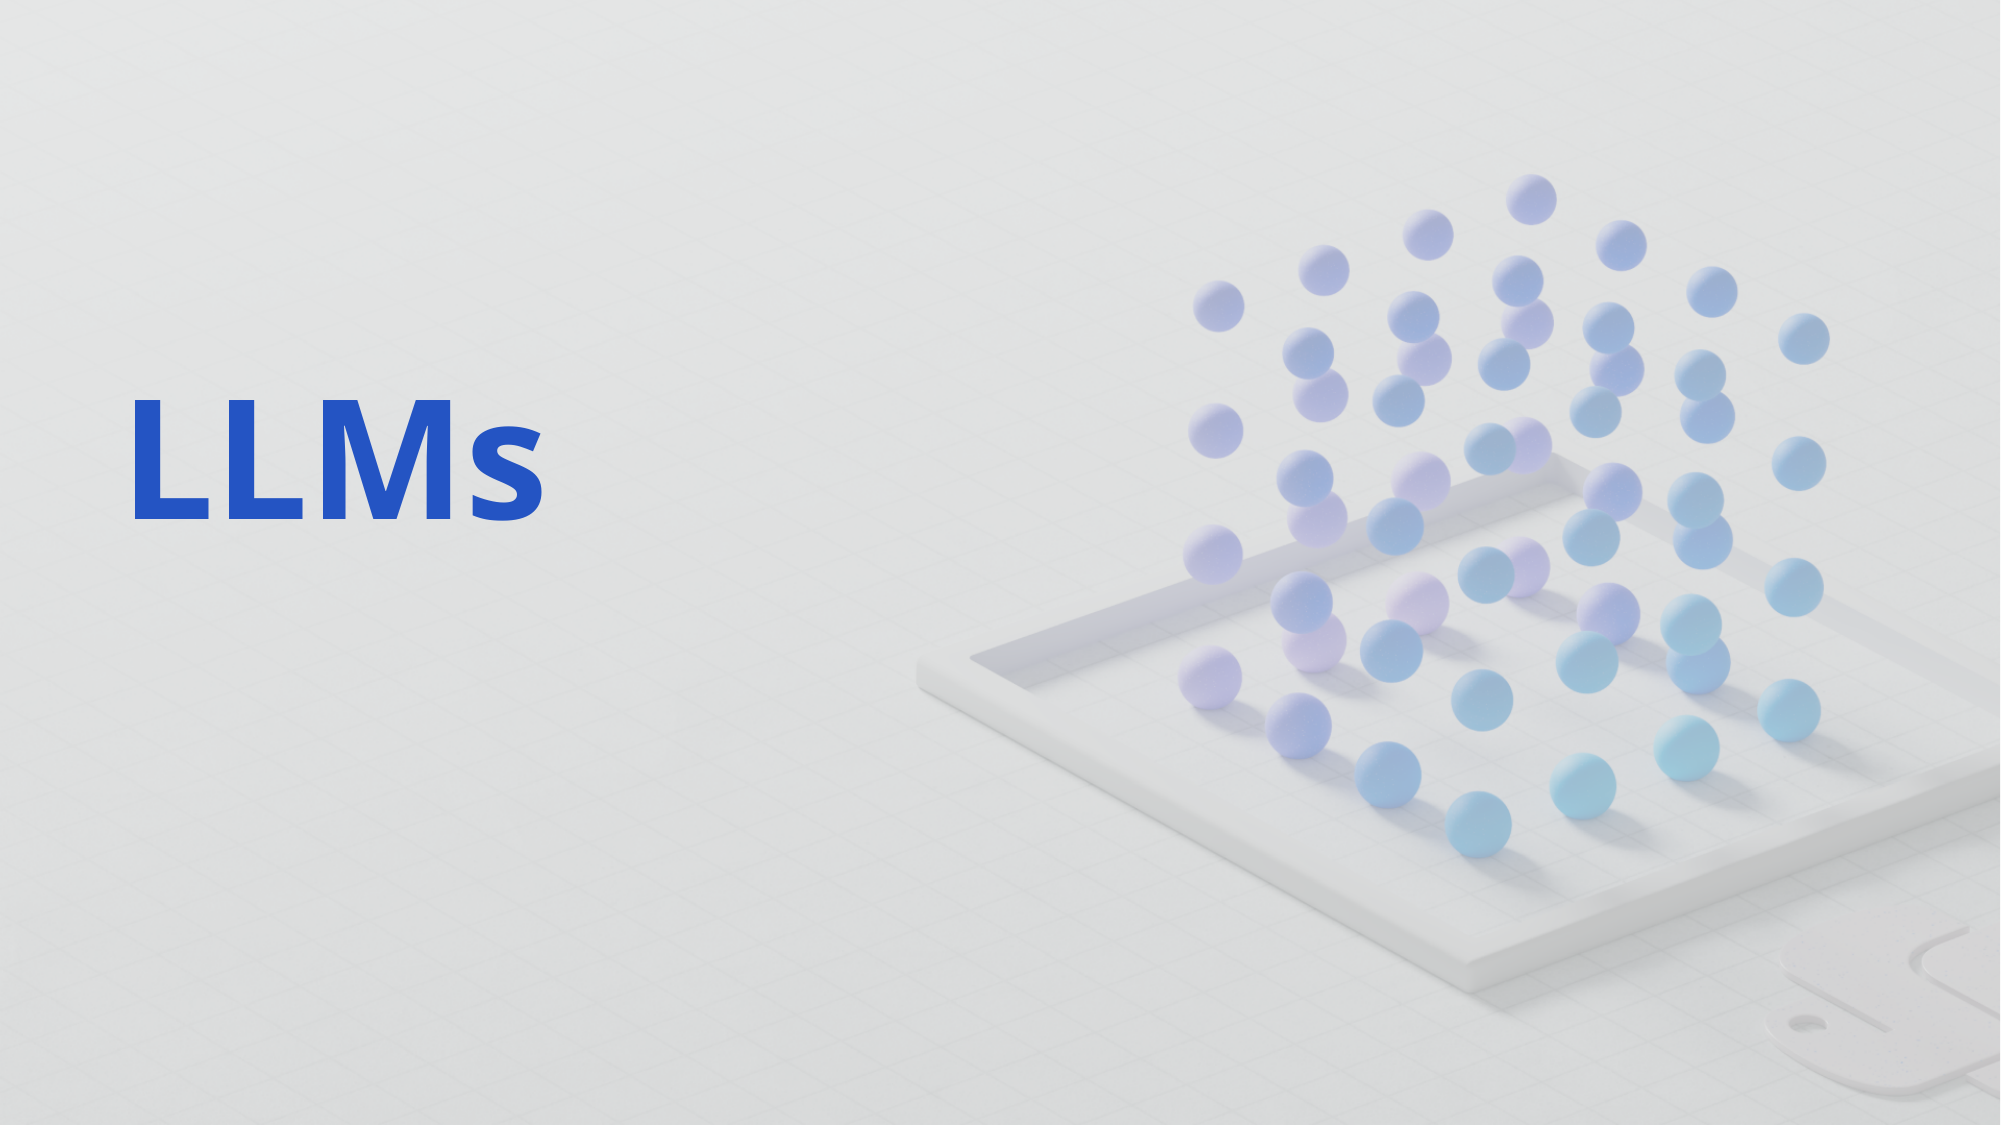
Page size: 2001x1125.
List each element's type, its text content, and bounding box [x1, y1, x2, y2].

text_box LLMs [105, 345, 824, 561]
picture [0, 0, 2001, 1125]
